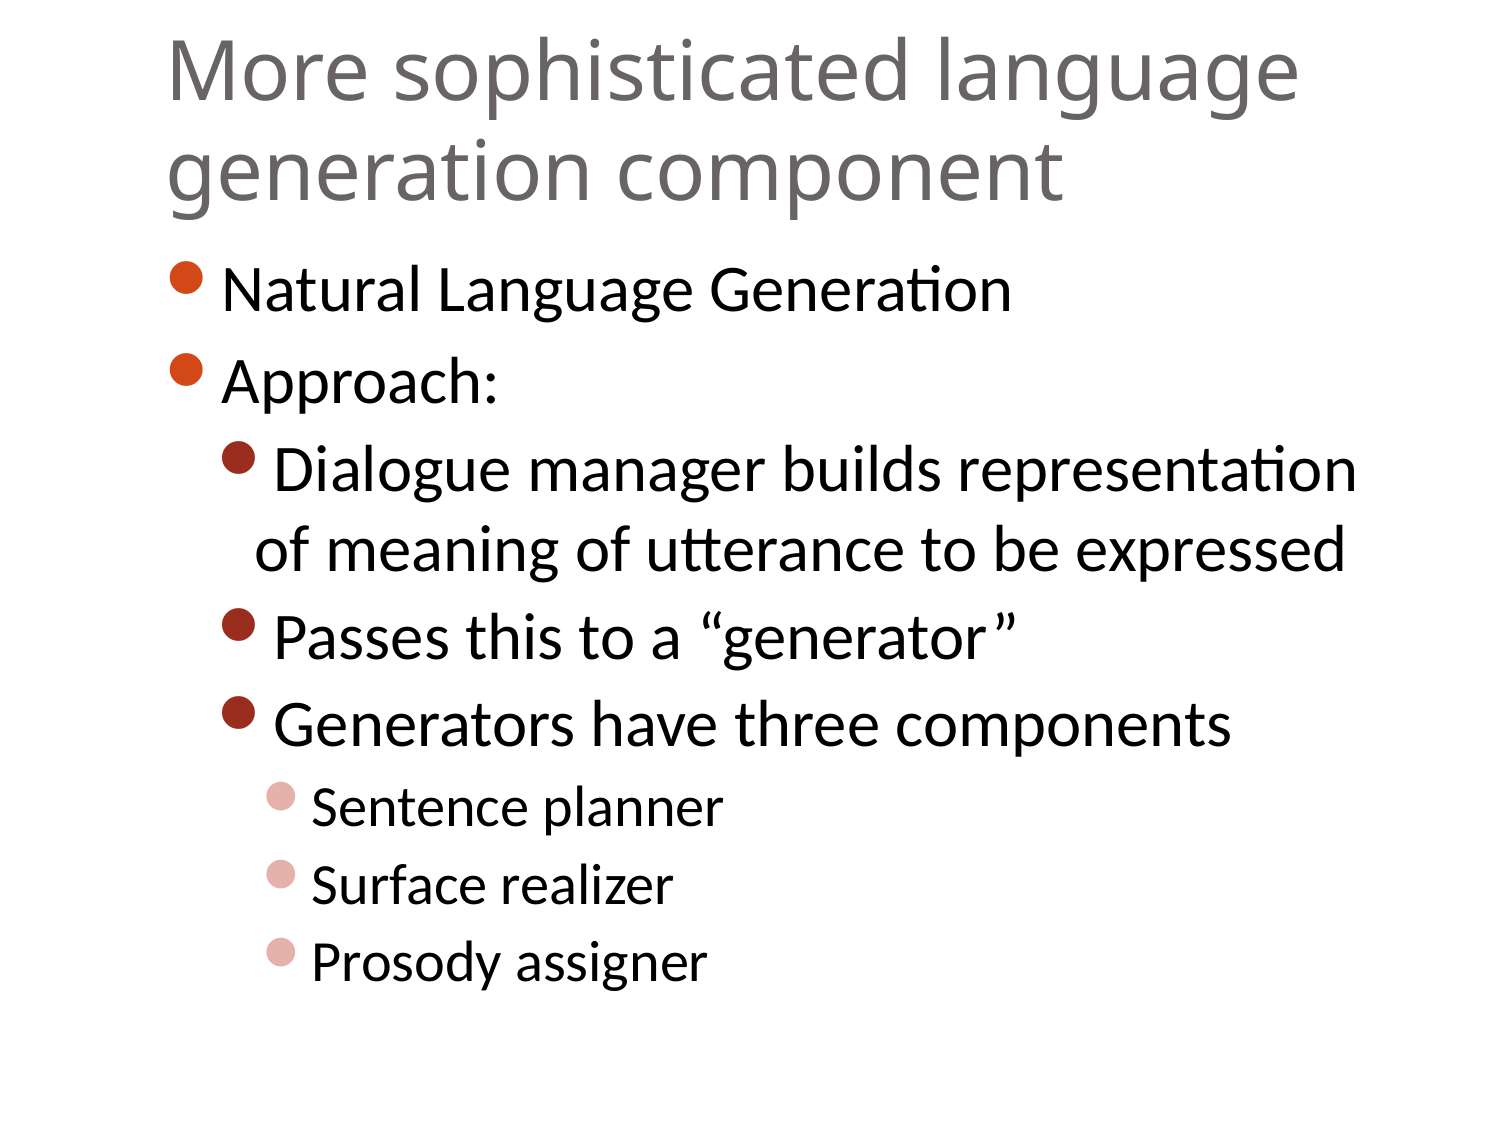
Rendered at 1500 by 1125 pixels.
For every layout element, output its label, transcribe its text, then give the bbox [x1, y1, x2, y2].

title More sophisticated language generation component [149, 44, 1426, 233]
list Natural Language Generation Approach: Dialogue manager builds representation of meaning of utterance to be expressed Passes this to a “generator” Generators have three components Sentence planner Surface realizer Prosody assigner [149, 237, 1426, 988]
